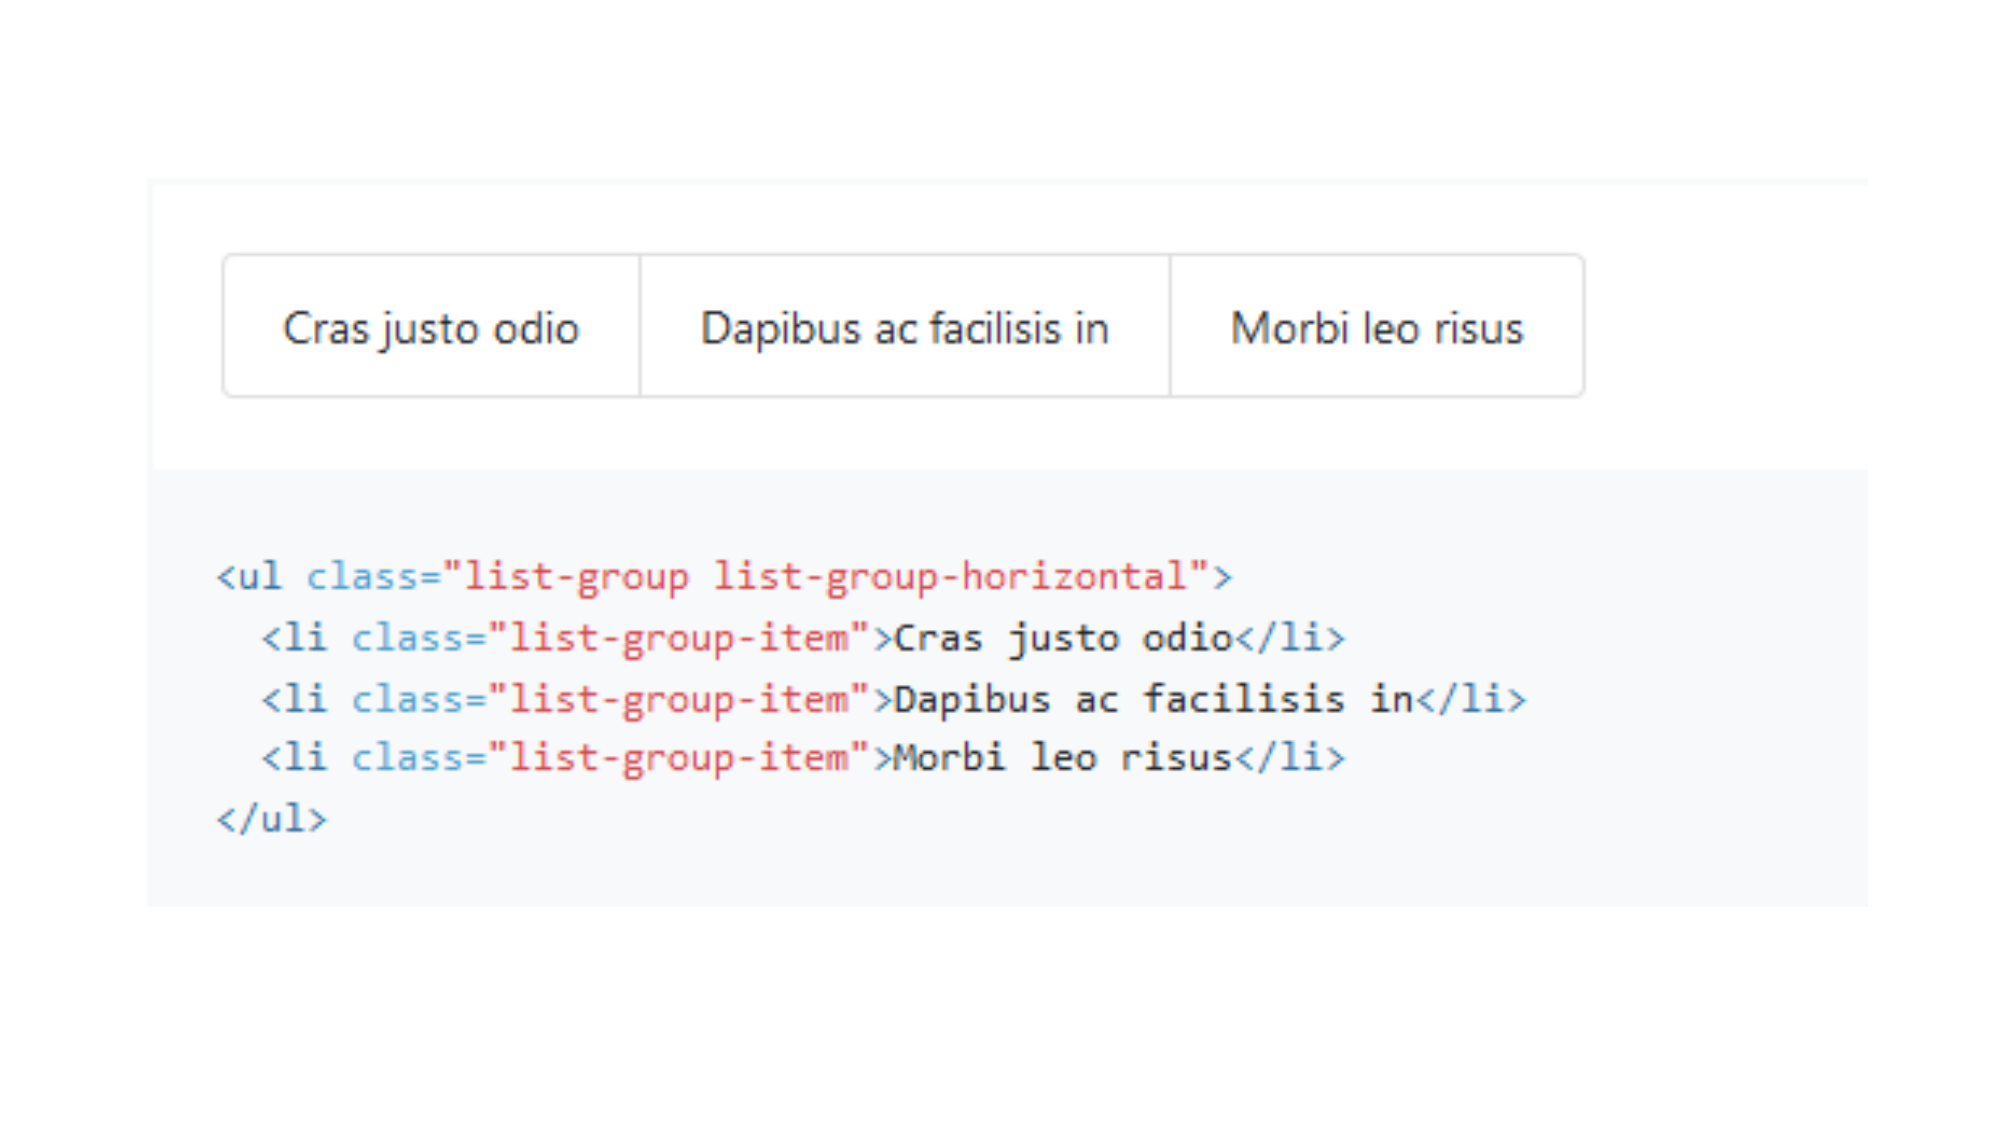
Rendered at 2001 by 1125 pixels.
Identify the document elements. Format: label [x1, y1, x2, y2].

picture [132, 157, 1868, 907]
